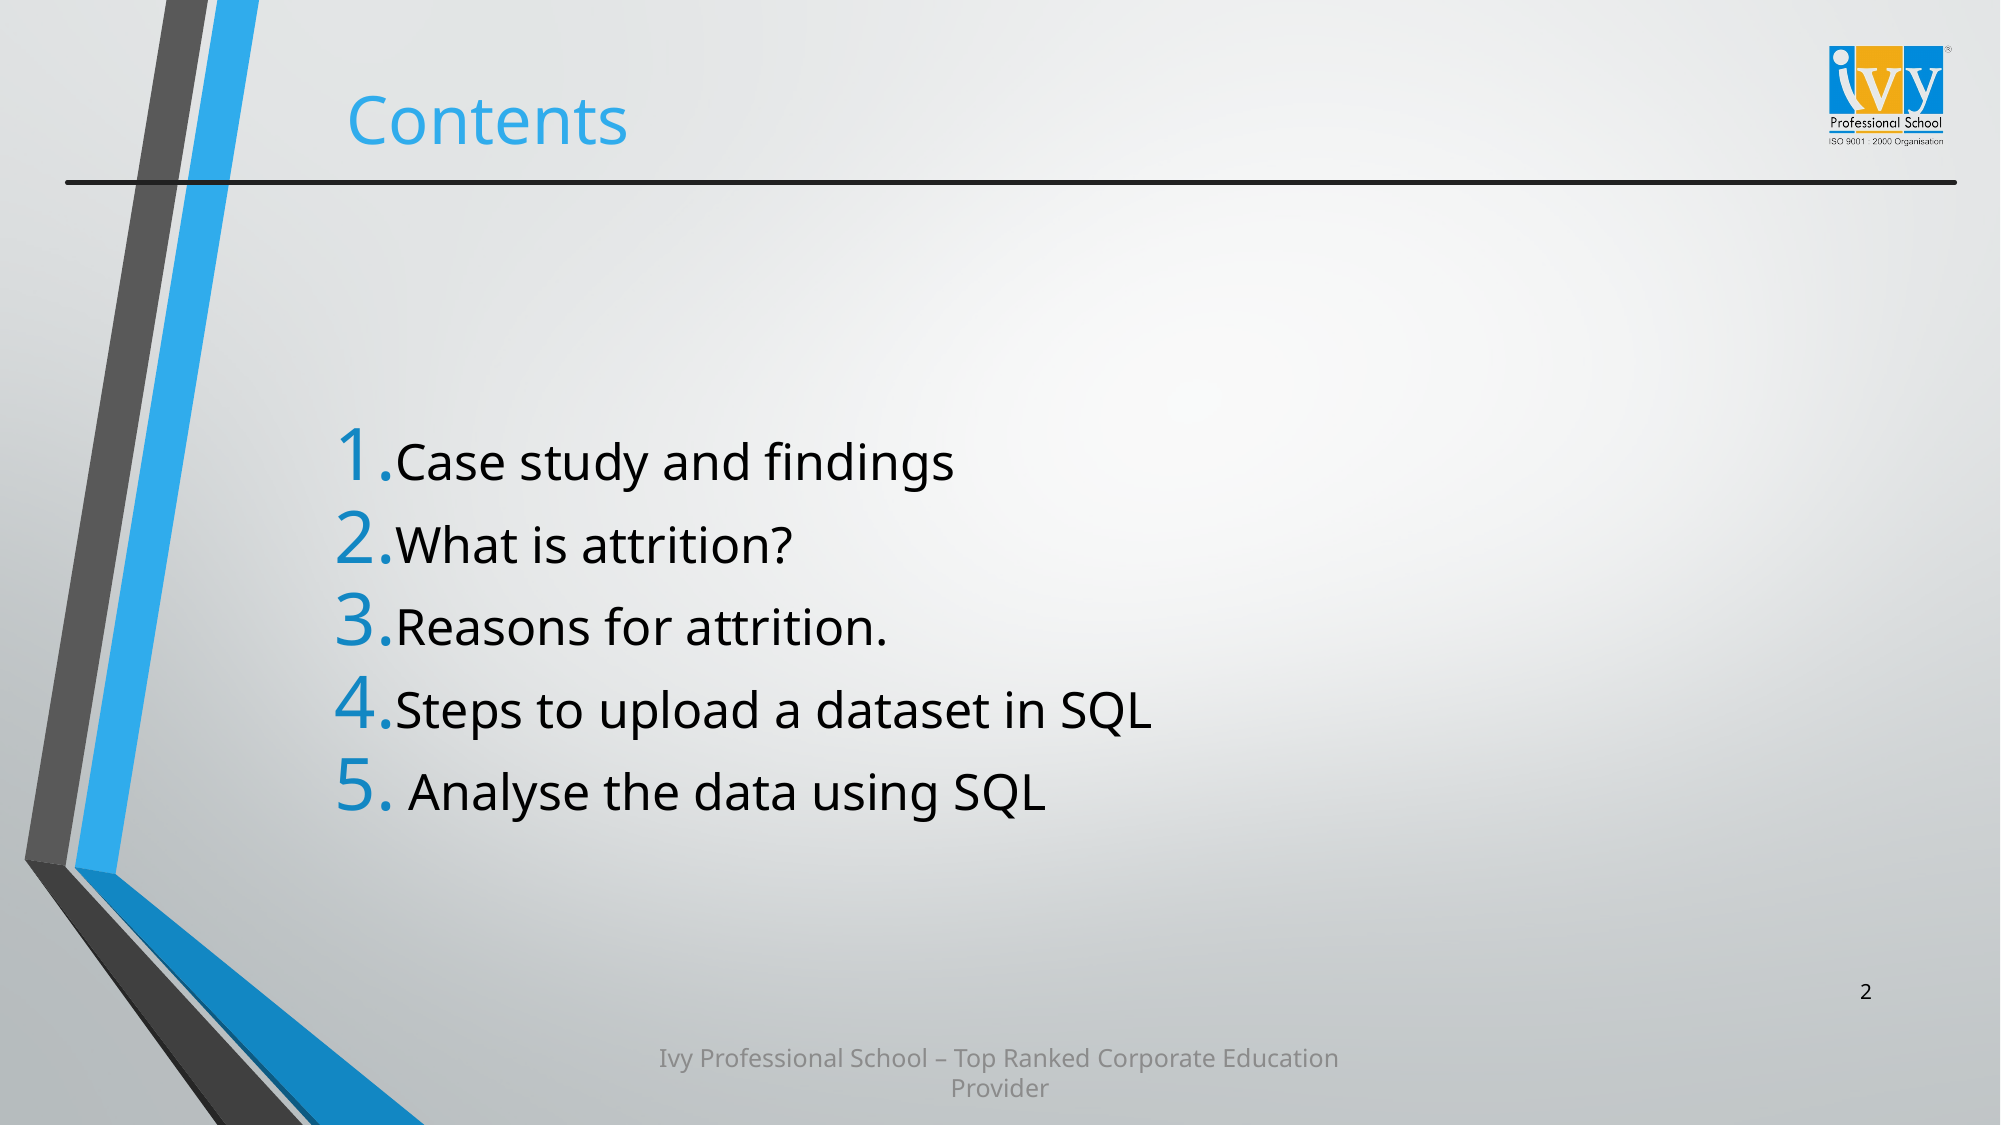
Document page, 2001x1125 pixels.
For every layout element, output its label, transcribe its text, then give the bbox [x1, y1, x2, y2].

picture [1825, 42, 1955, 149]
list Case study and findings What is attrition? Reasons for attrition. Steps to upload a dataset in SQL Analyse the data using SQL [319, 244, 1730, 1007]
title Contents [189, 54, 788, 182]
slide_number 2 [1796, 962, 1887, 1023]
